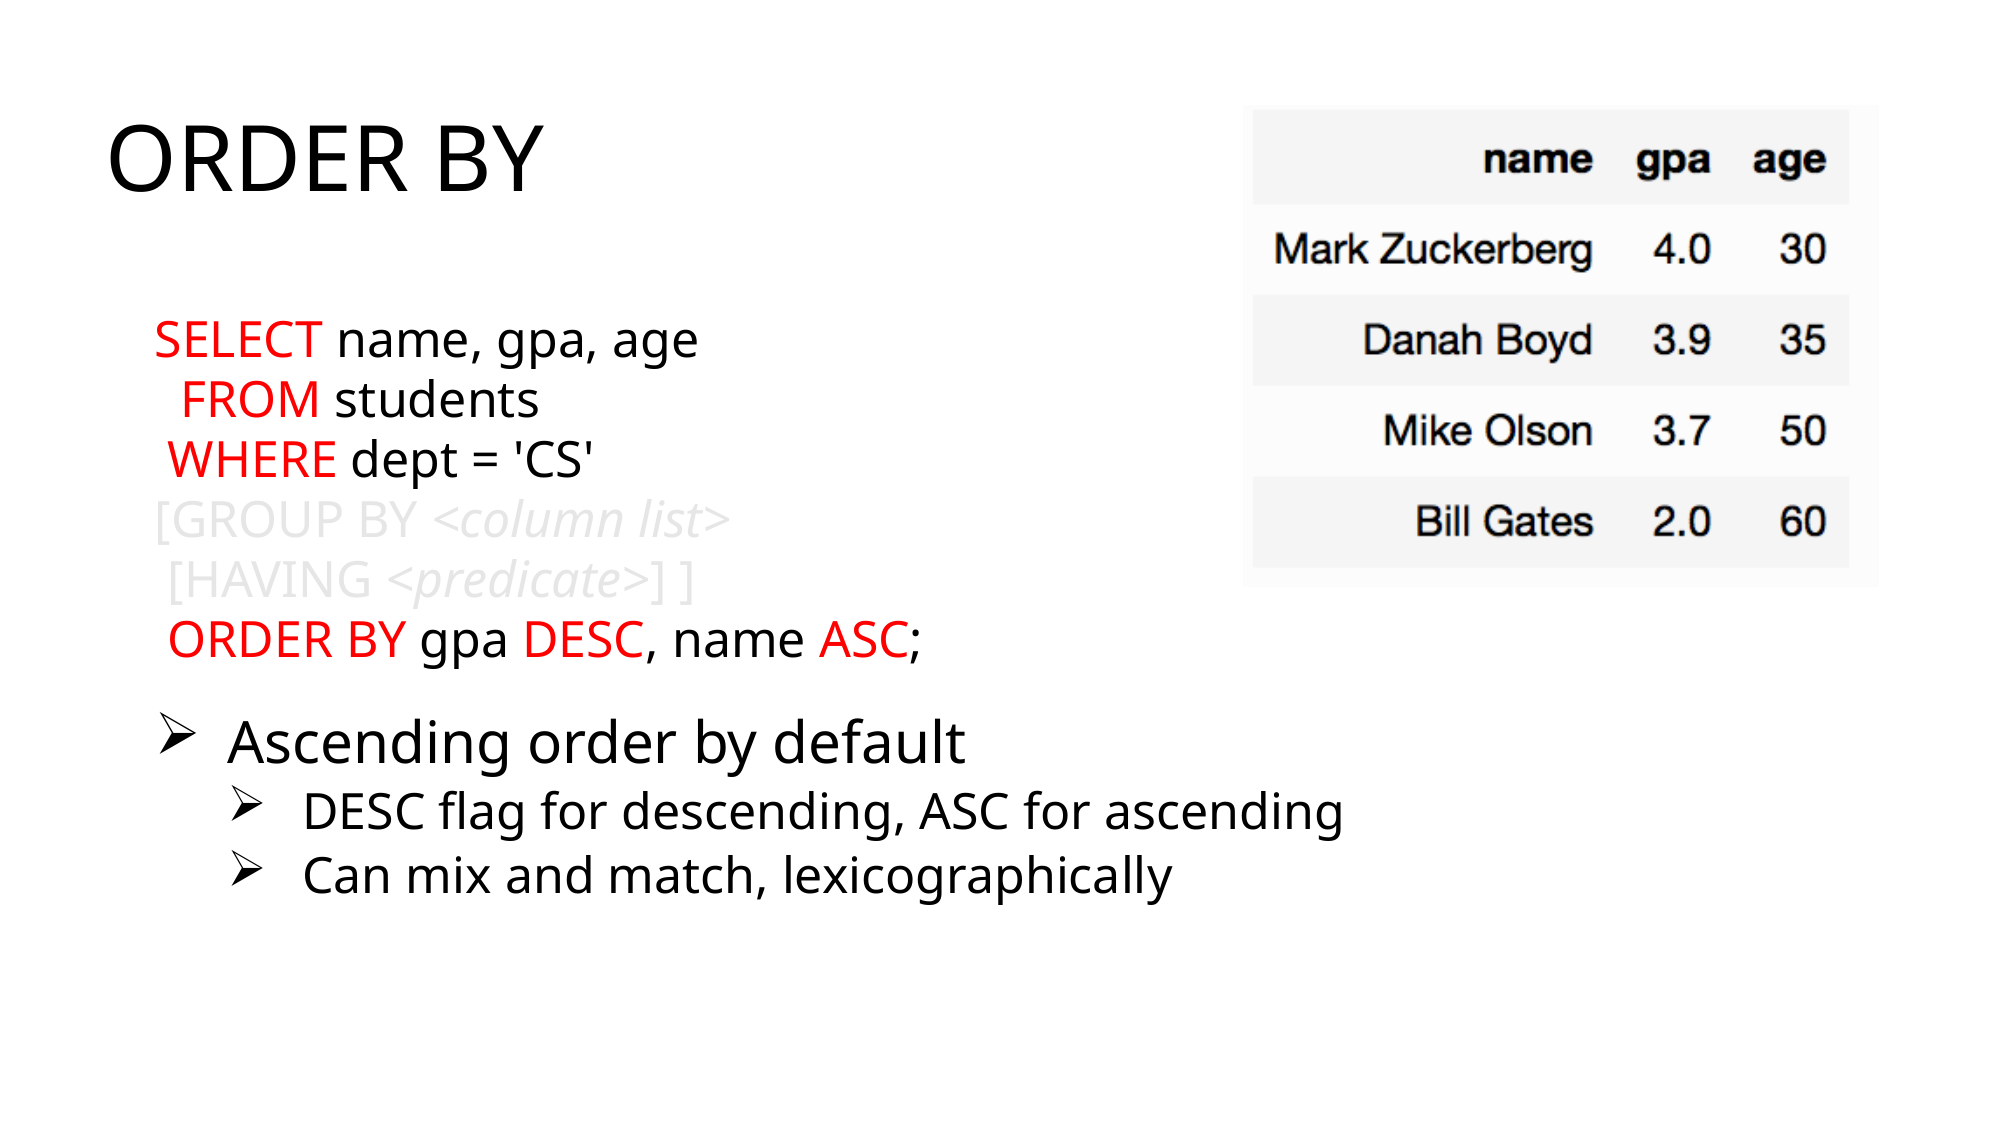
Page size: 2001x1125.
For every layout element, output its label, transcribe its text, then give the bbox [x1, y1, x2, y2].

picture [1243, 105, 1879, 587]
list SELECT name, gpa, age FROM students WHERE dept = 'CS' [GROUP BY <column list> [HAVING <predicate>] ] ORDER BY gpa DESC, name ASC; Ascending order by default DESC flag for descending, ASC for ascending Can mix and match, lexicographically [137, 299, 1863, 1014]
title ORDER BY [90, 52, 1863, 271]
